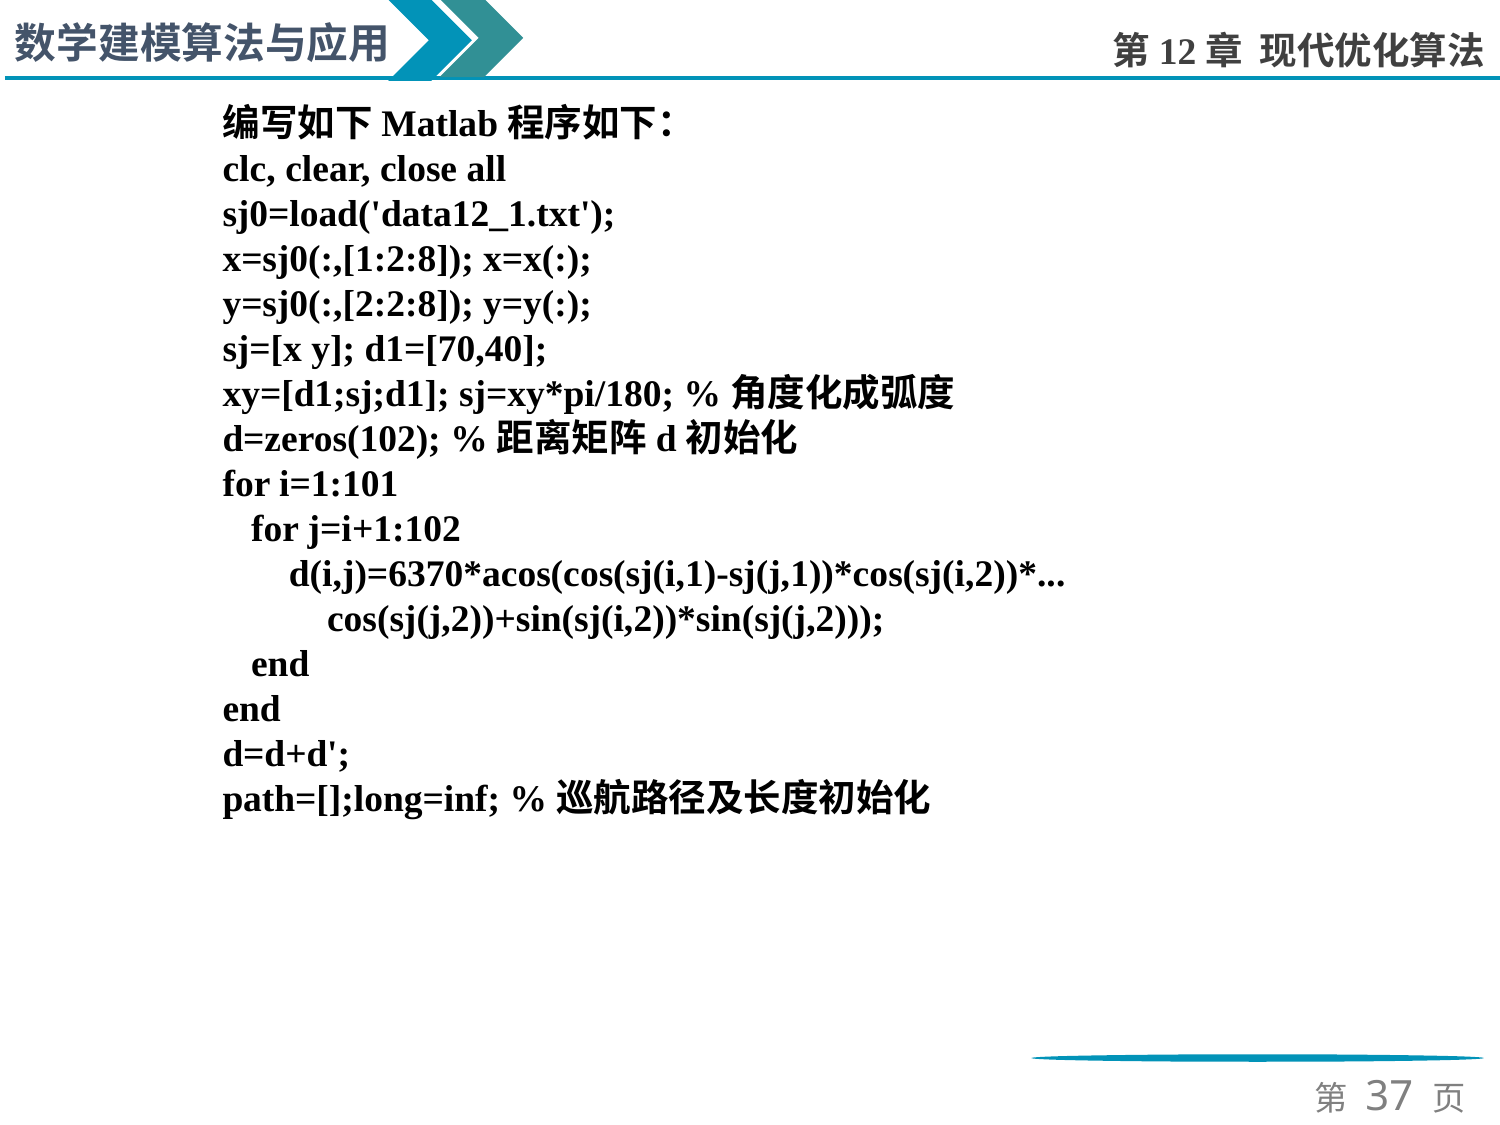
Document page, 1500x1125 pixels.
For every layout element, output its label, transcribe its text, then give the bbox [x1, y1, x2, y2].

text_box 编写如下Matlab程序如下： clc, clear, close all sj0=load('data12_1.txt'); x=sj0(:,[1:2:8]); x=x(:); y=sj0(:,[2:2:8]); y=y(:); sj=[x y]; d1=[70,40]; xy=[d1;sj;d1]; sj=xy*pi/180; %角度化成弧度 d=zeros(102); %距离矩阵d初始化 for i=1:101 for j=i+1:102 d(i,j)=6370*acos(cos(sj(i,1)-sj(j,1))*cos(sj(i,2))*... cos(sj(j,2))+sin(sj(i,2))*sin(sj(j,2))); end end d=d+d'; path=[];long=inf; %巡航路径及长度初始化 [90, 91, 1417, 827]
